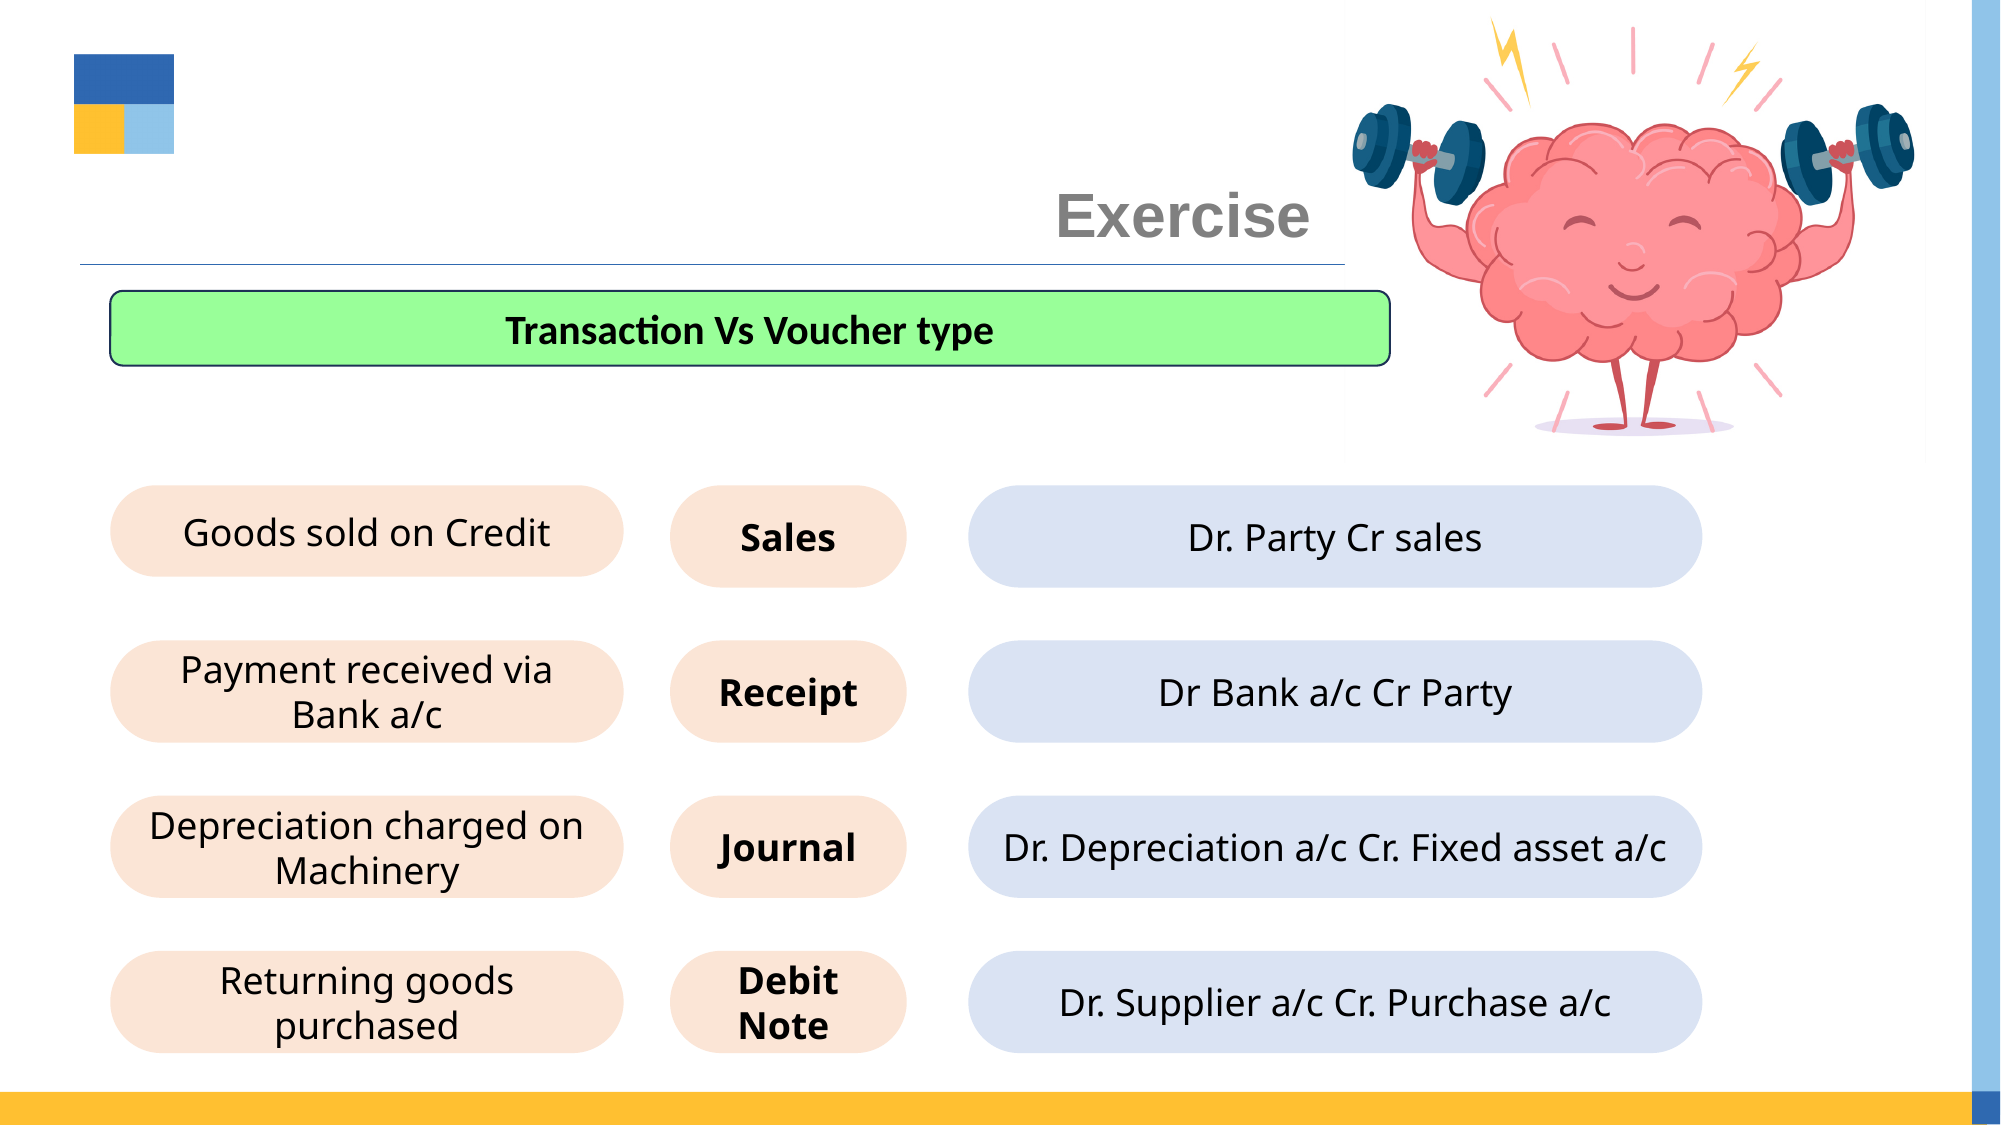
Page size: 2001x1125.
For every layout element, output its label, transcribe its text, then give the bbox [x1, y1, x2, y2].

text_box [110, 485, 907, 588]
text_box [110, 640, 907, 743]
text_box Dr. Party Cr sales [968, 485, 1703, 588]
picture [74, 54, 174, 154]
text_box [110, 795, 907, 898]
text_box Dr. Depreciation a/c Cr. Fixed asset a/c [968, 795, 1703, 898]
text_box Dr Bank a/c Cr Party [968, 640, 1703, 743]
picture [1344, 0, 1926, 463]
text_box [110, 950, 907, 1054]
title Exercise [74, 176, 1344, 251]
text_box Transaction Vs Voucher type [109, 289, 1344, 367]
text_box Dr. Supplier a/c Cr. Purchase a/c [968, 950, 1703, 1054]
